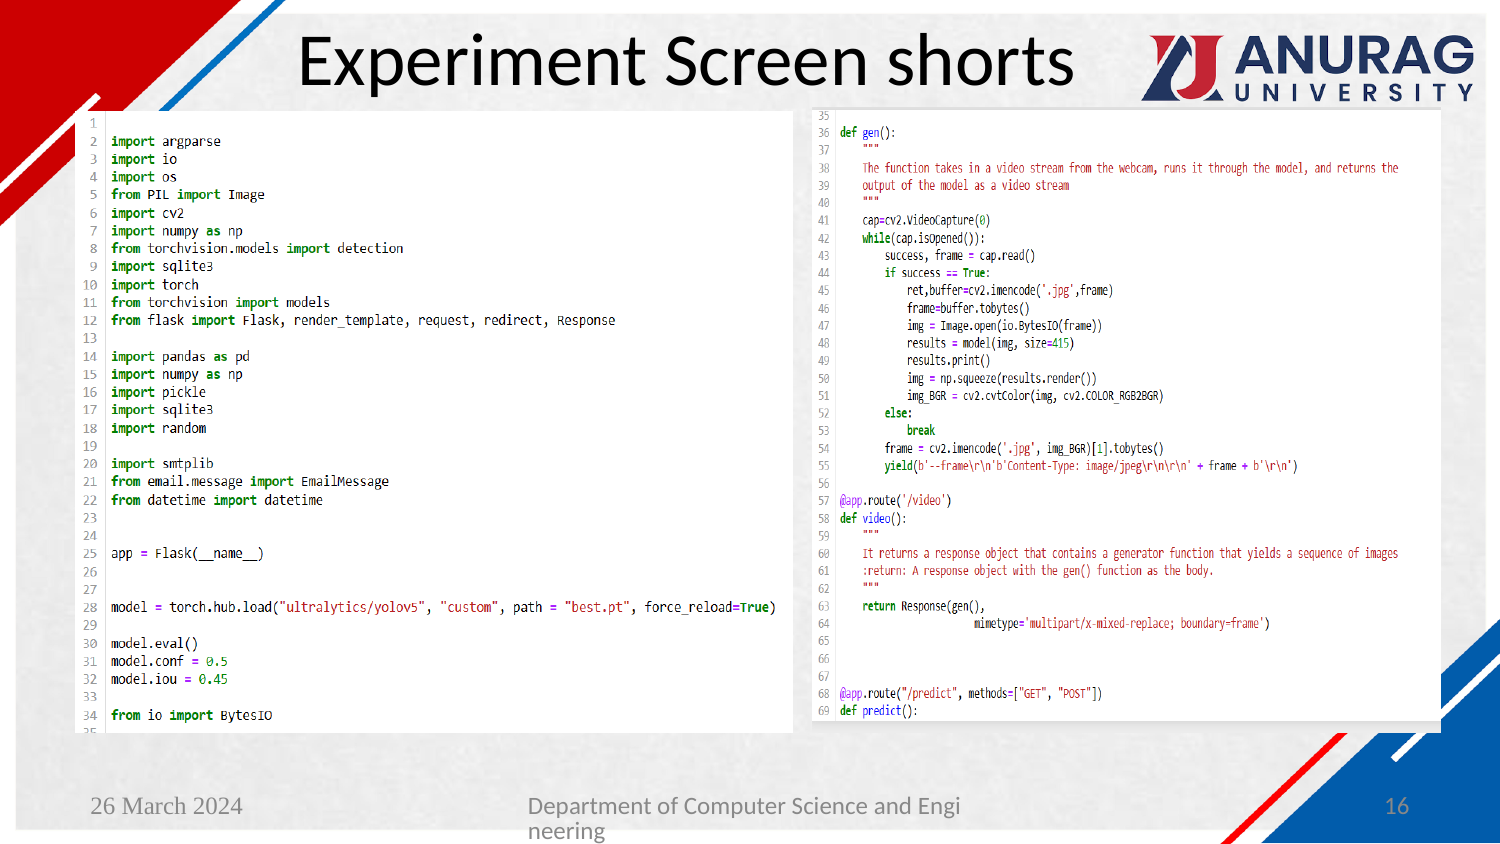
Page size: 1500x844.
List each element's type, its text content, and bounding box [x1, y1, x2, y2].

footer Department of Computer Science and Engineering [512, 782, 988, 827]
title Experiment Screen shorts [193, 4, 1197, 108]
picture [0, 0, 1500, 844]
text_box [798, 528, 806, 594]
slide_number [75, 782, 425, 827]
slide_number 16 [1074, 782, 1425, 827]
